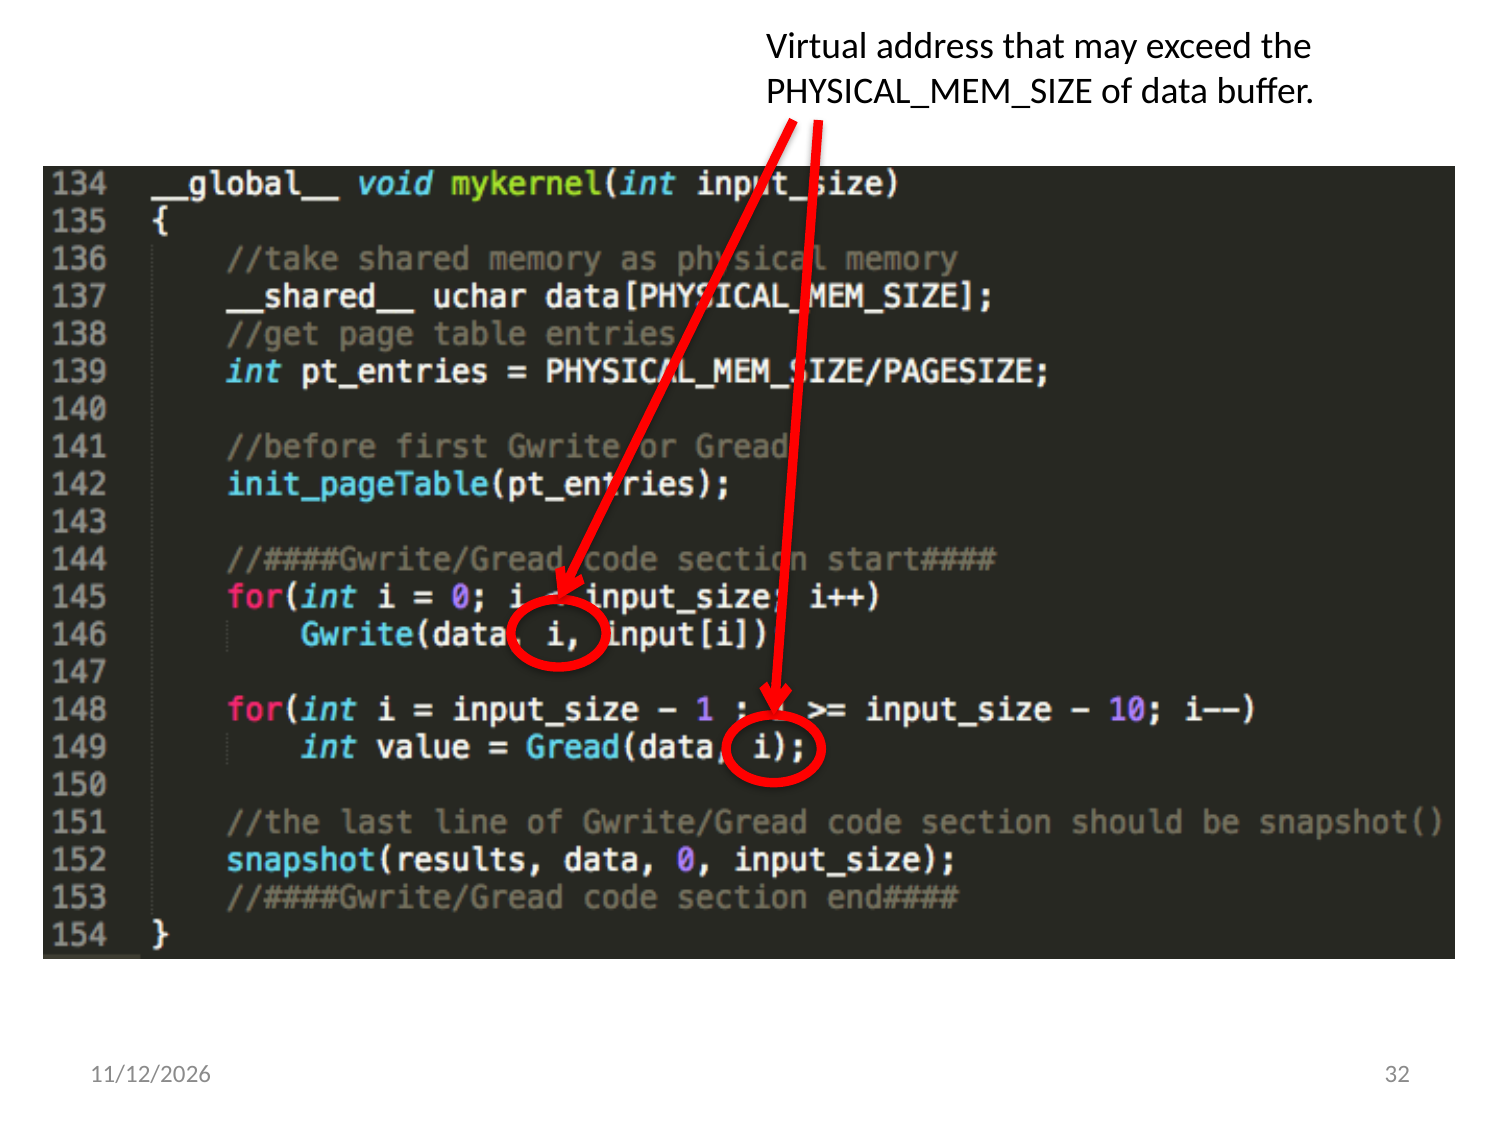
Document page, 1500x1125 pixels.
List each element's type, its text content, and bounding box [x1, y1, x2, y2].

text_box Virtual address that may exceed the PHYSICAL_MEM_SIZE of data buffer. [751, 13, 1457, 119]
picture [43, 166, 1455, 959]
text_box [558, 119, 772, 600]
slide_number 32 [1074, 1042, 1425, 1103]
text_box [773, 119, 819, 716]
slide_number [75, 1042, 425, 1103]
